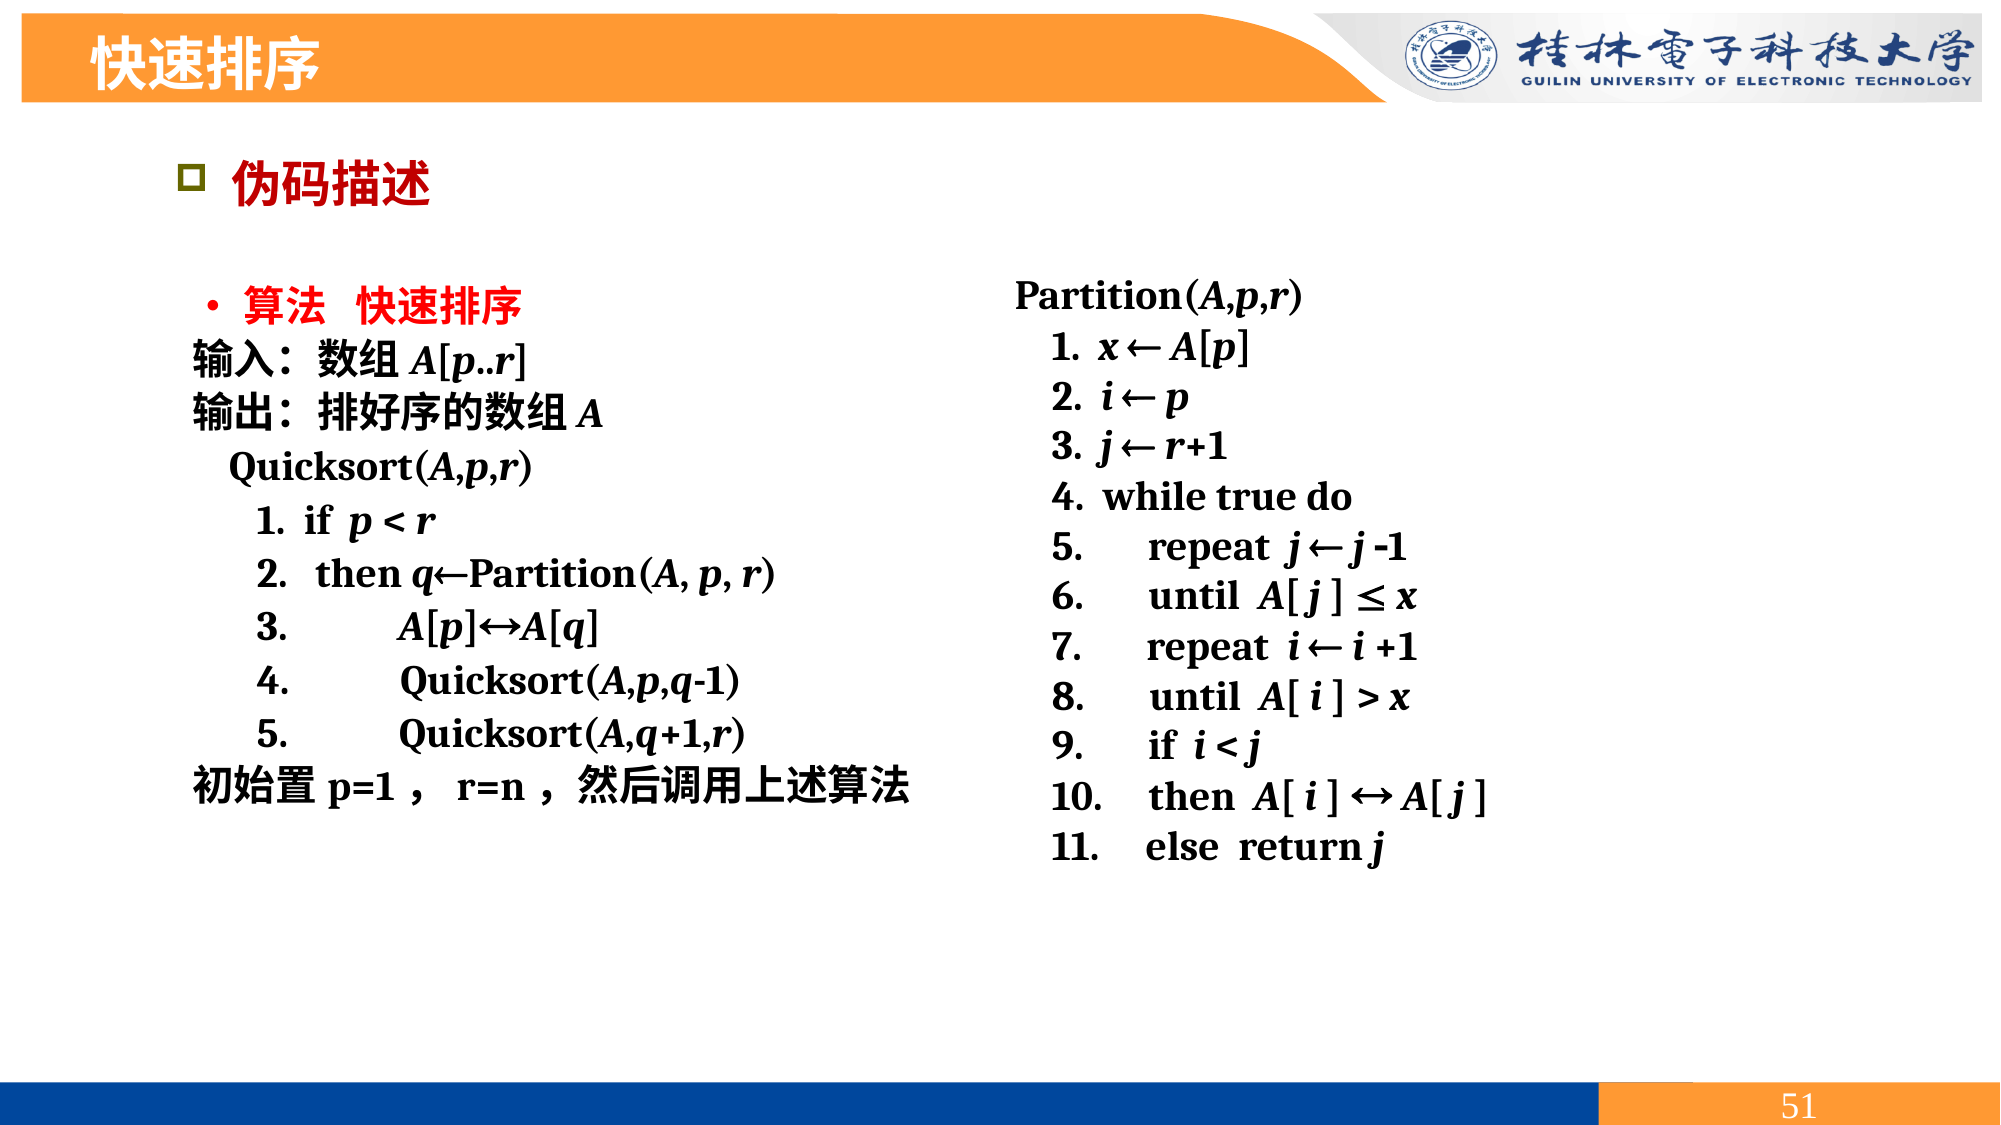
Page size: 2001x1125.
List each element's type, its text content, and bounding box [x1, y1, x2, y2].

text_box Partition(A,p,r) 1. x  A[p] 2. i  p 3. j  r+1 4. while true do 5. repeat j  j 1 6. until A[ j ]  x 7. repeat i  i +1 8. until A[ i ] > x 9. if i < j 10. then A[ i ]  A[ j ] 11. else return j [999, 260, 1590, 876]
picture [1386, 0, 2000, 103]
text_box 快速排序 [74, 19, 1101, 105]
text_box 伪码描述 [160, 145, 1528, 219]
text_box •算法 快速排序 [177, 247, 539, 330]
text_box 输入：数组A[p..r] 输出：排好序的数组A Quicksort(A,p,r) 1. if p < r 2. then qPartition(A, p, r) 3. A[p]A[q] 4. Quicksort(A,p,q-1) 5. Quicksort(A,q+1,r) 初始置p=1，r=n，然后调用上述算法 [177, 330, 1528, 1074]
